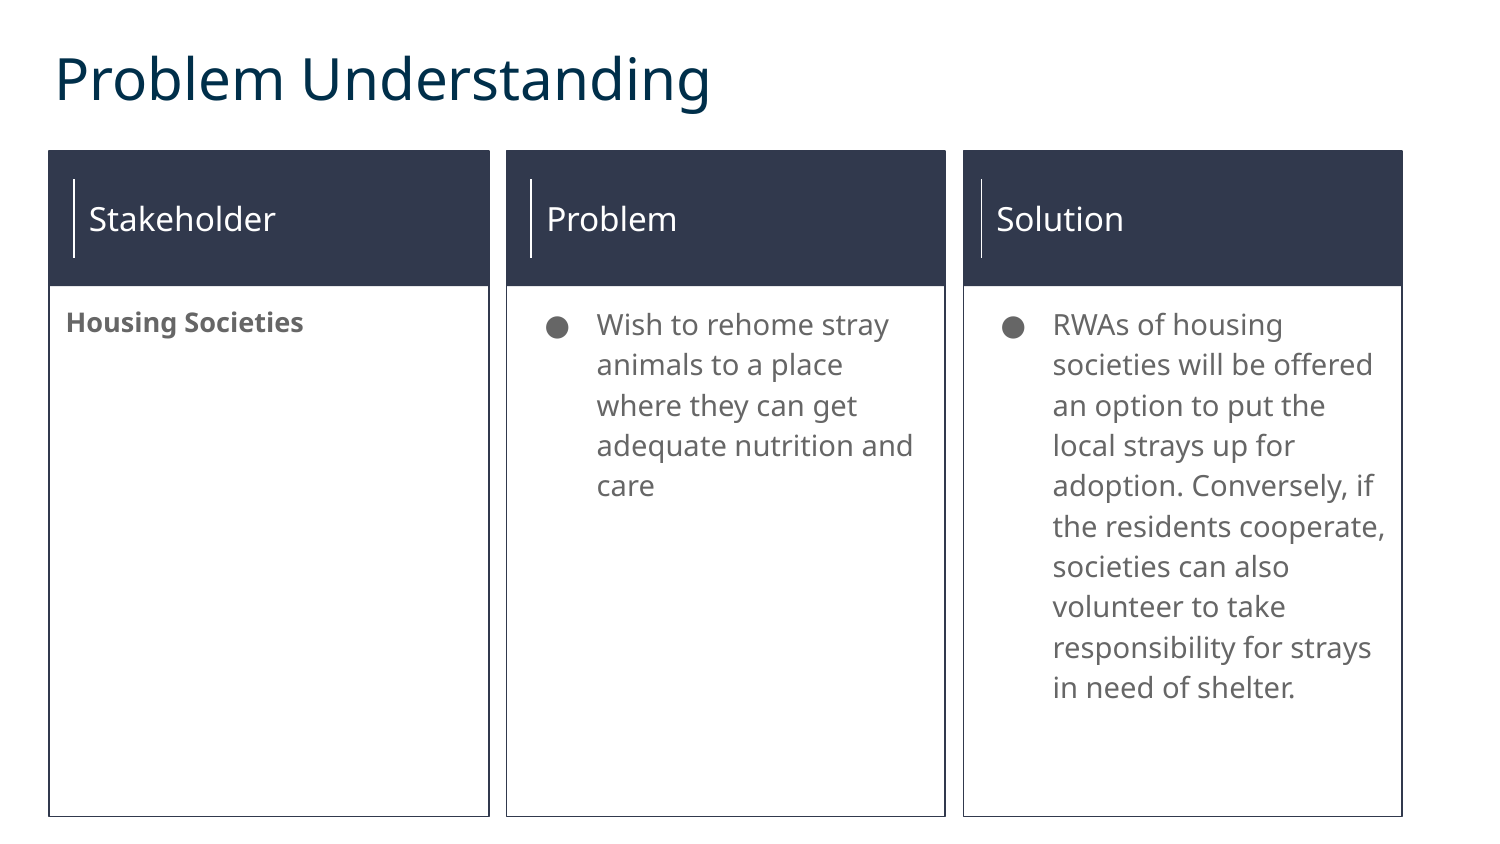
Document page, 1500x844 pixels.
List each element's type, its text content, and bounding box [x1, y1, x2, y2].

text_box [506, 150, 946, 817]
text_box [48, 150, 490, 817]
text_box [963, 150, 1403, 817]
title Problem Understanding [39, 27, 1412, 140]
